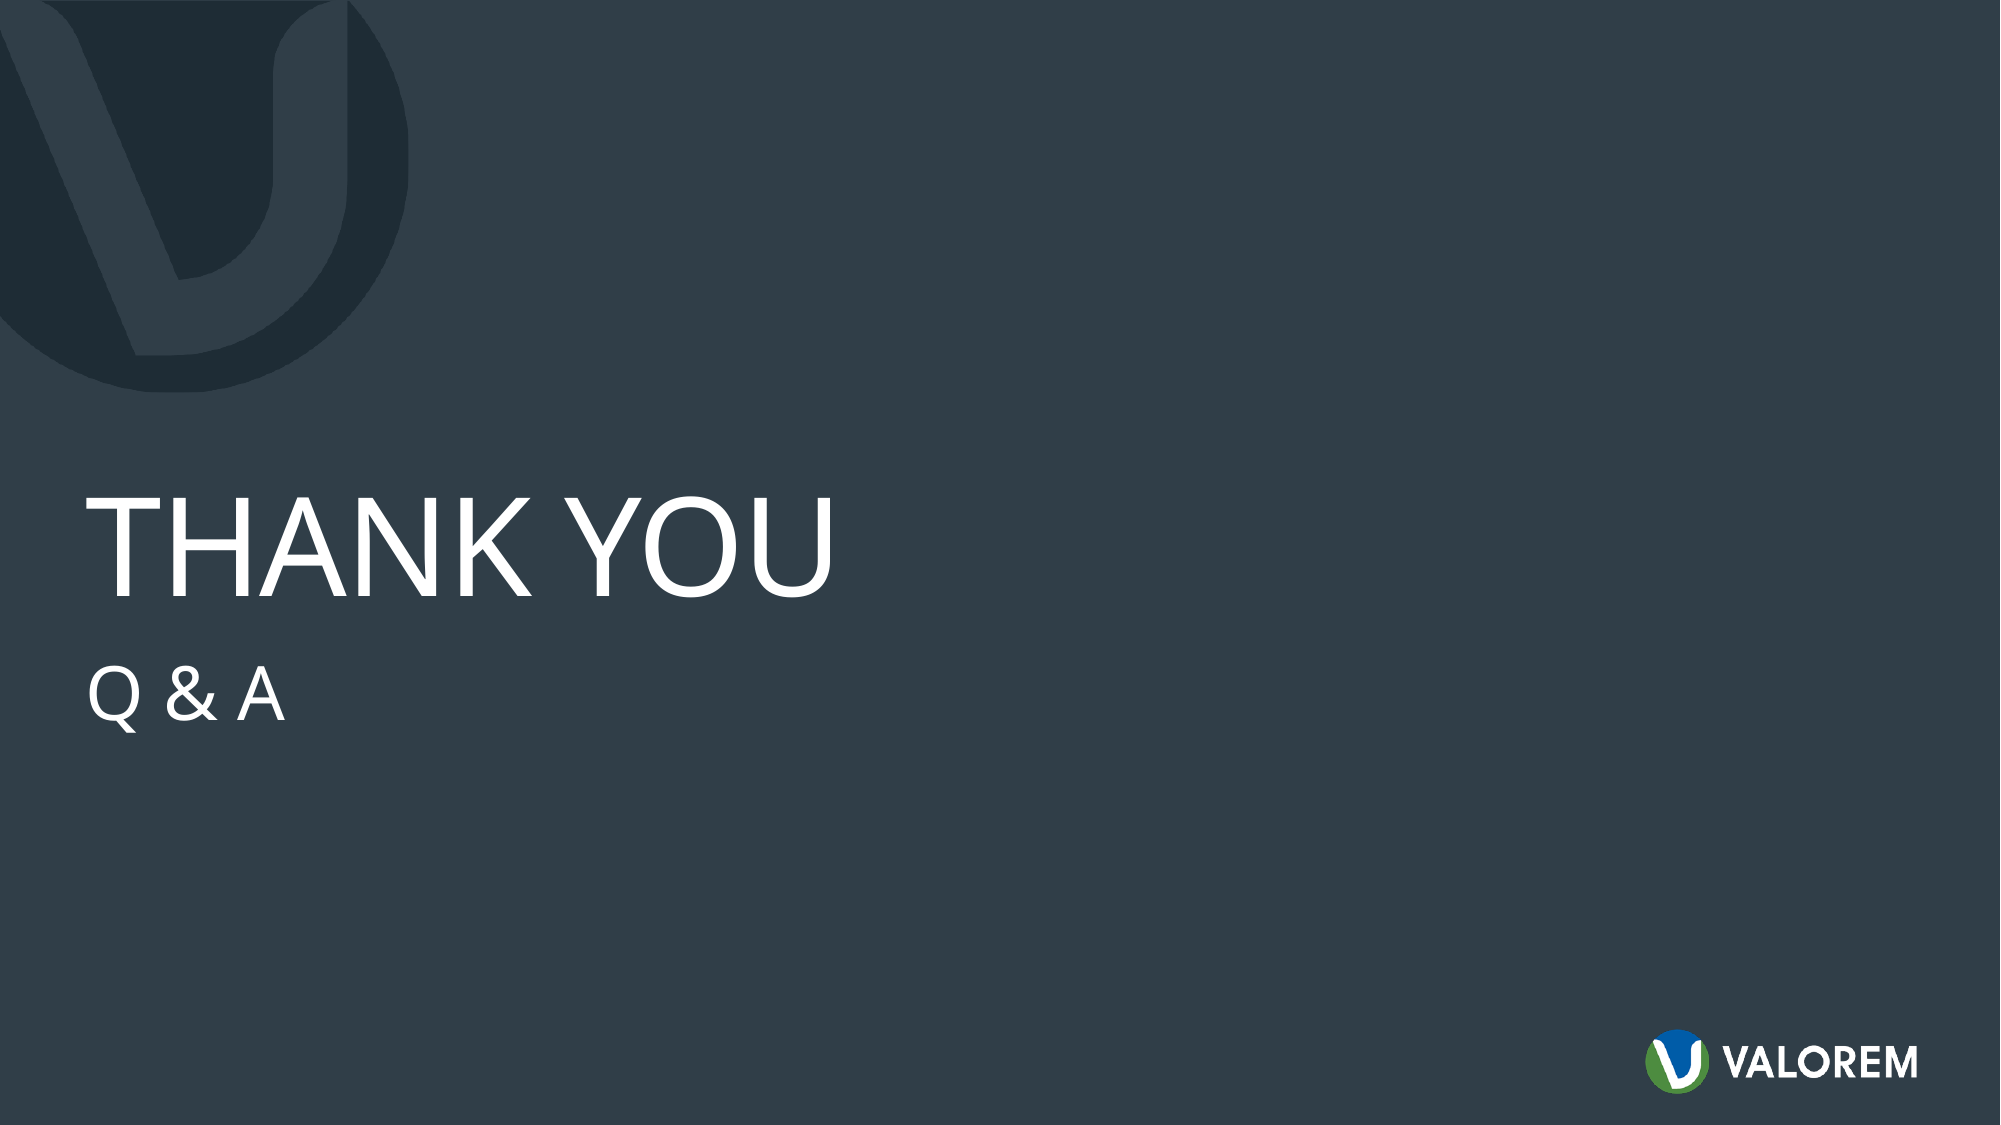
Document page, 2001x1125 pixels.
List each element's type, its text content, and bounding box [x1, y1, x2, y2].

picture [1645, 1029, 1917, 1094]
list Q & A [85, 645, 1917, 748]
title THANK YOU [85, 426, 1917, 627]
